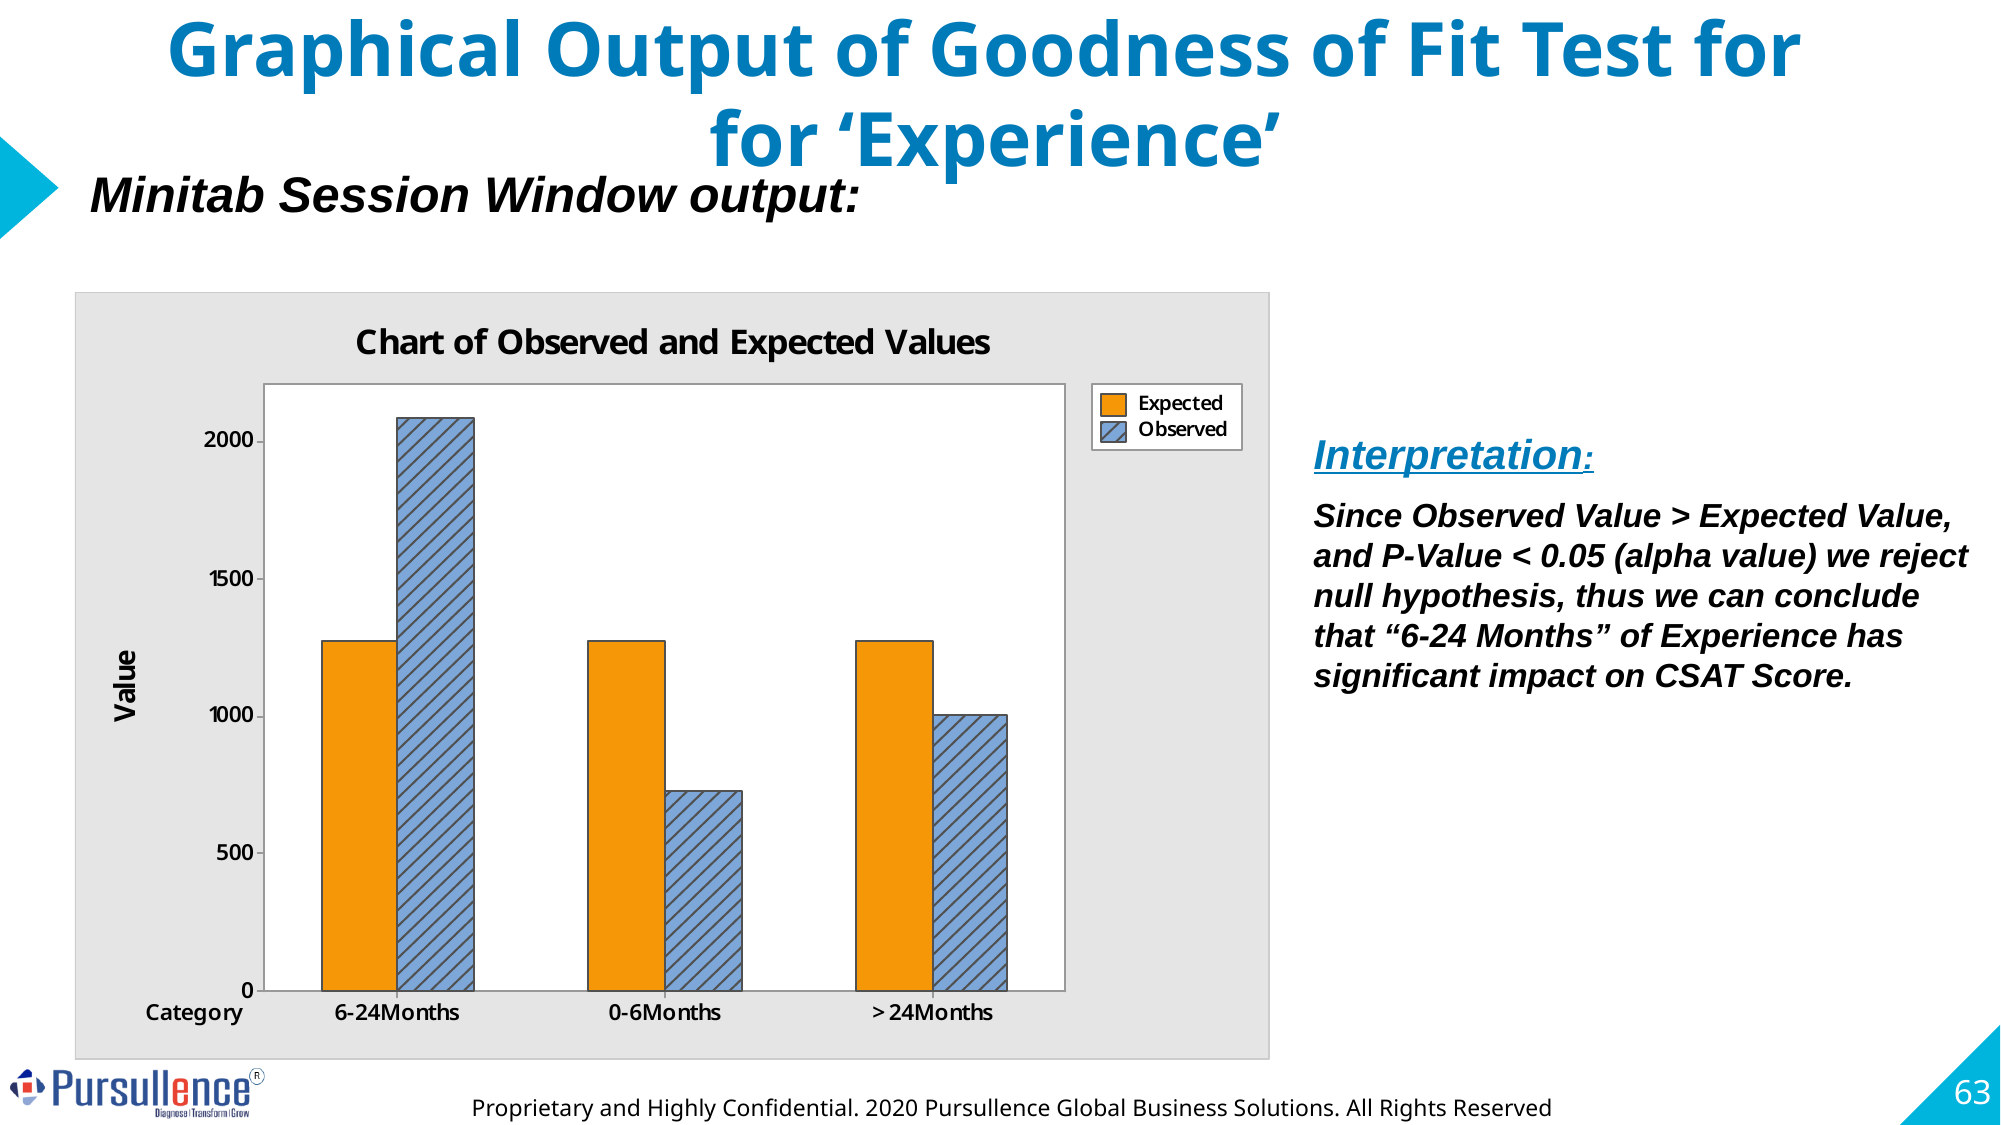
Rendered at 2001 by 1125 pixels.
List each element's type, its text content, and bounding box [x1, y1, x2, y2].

text_box Interpretation: Since Observed Value > Expected Value, and P-Value < 0.05 (alpha value) we reject null hypothesis, thus we can conclude that “6-24 Months” of Experience has significant impact on CSAT Score. [1299, 420, 1992, 838]
picture [0, 291, 1272, 1122]
text_box Minitab Session Window output: [74, 155, 895, 231]
slide_number 63 [1891, 1014, 1992, 1117]
text_box Proprietary and Highly Confidential. 2020 Pursullence Global Business Solutions. All Rights Reserved [456, 1085, 1734, 1125]
text_box Graphical Output of Goodness of Fit Test for for ‘Experience’ [74, 0, 1916, 184]
